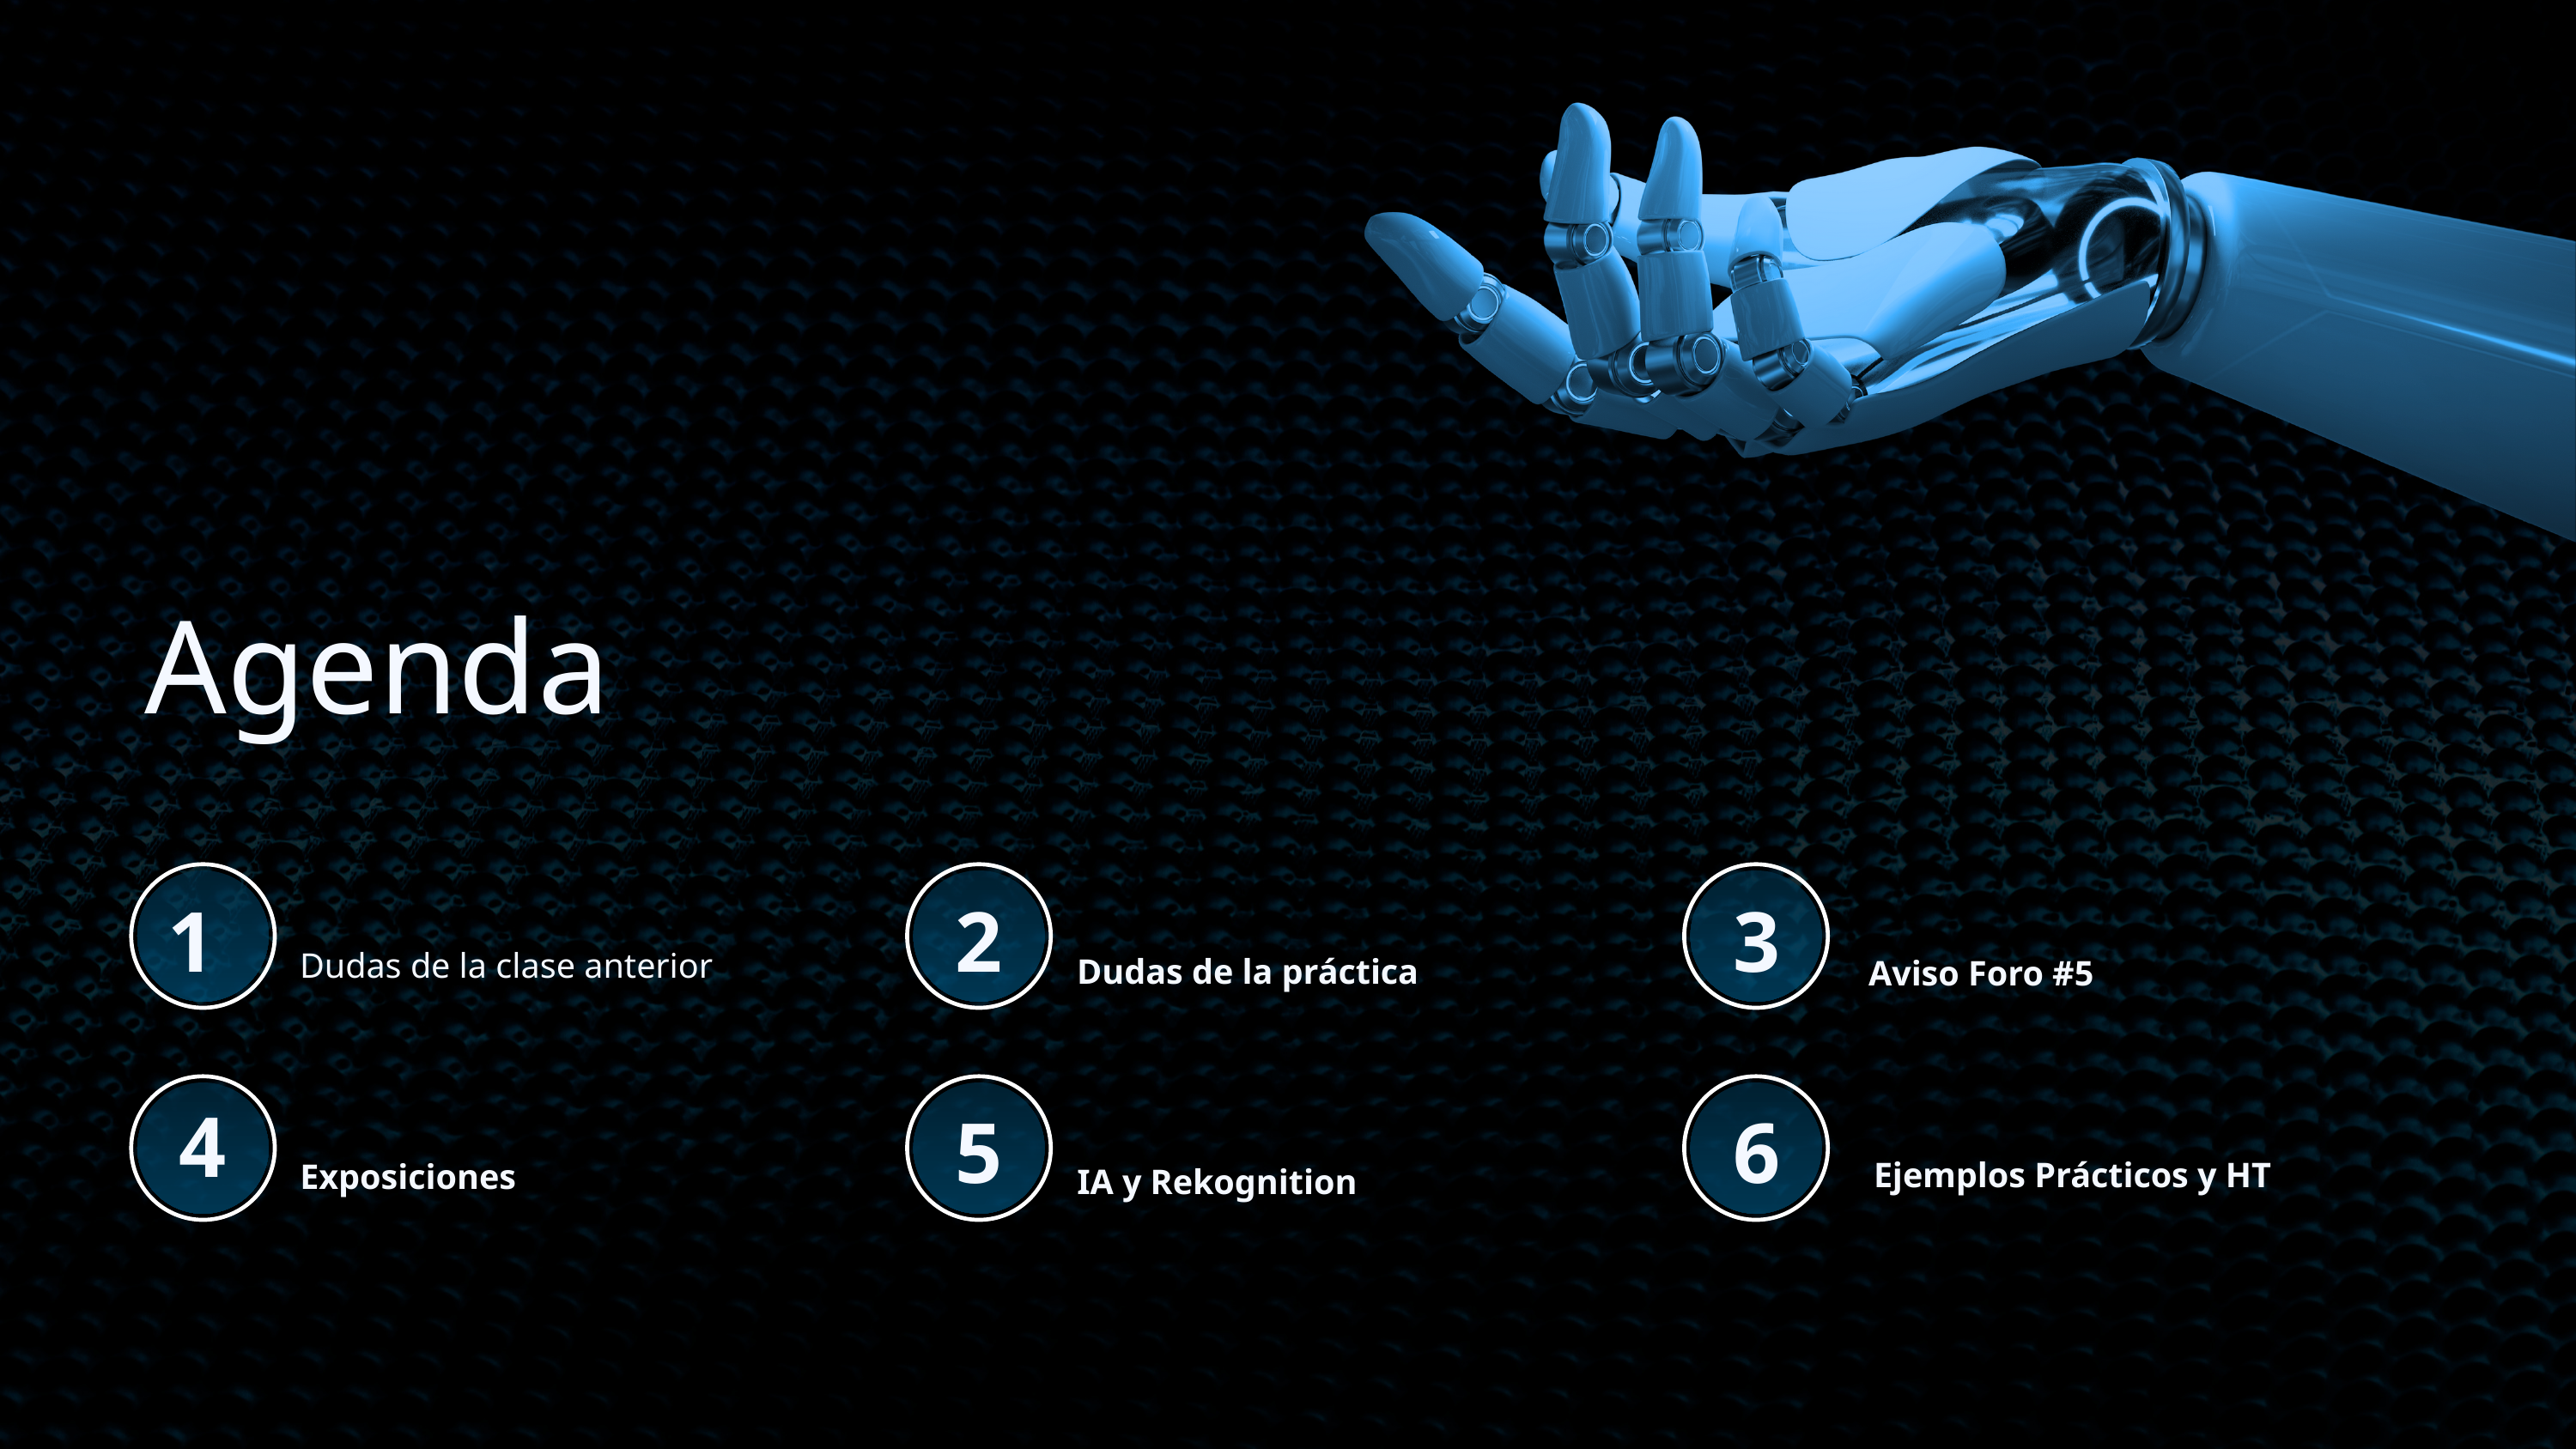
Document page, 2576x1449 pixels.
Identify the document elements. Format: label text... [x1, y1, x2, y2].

text_box Exposiciones [300, 1144, 816, 1196]
text_box [1364, 102, 2576, 543]
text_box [1684, 864, 1828, 1009]
text_box Agenda [144, 596, 743, 740]
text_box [131, 864, 276, 1009]
text_box Aviso Foro #5 [1868, 941, 2390, 993]
text_box Dudas de la práctica [1077, 939, 1559, 991]
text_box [1684, 1076, 1828, 1221]
text_box [0, 0, 2576, 1449]
text_box Ejemplos Prácticos y HT [1874, 1143, 2390, 1195]
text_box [907, 864, 1051, 1009]
text_box Dudas de la clase anterior [300, 933, 783, 985]
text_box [131, 1076, 276, 1221]
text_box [907, 1076, 1051, 1221]
text_box IA y Rekognition [1077, 1149, 1593, 1202]
